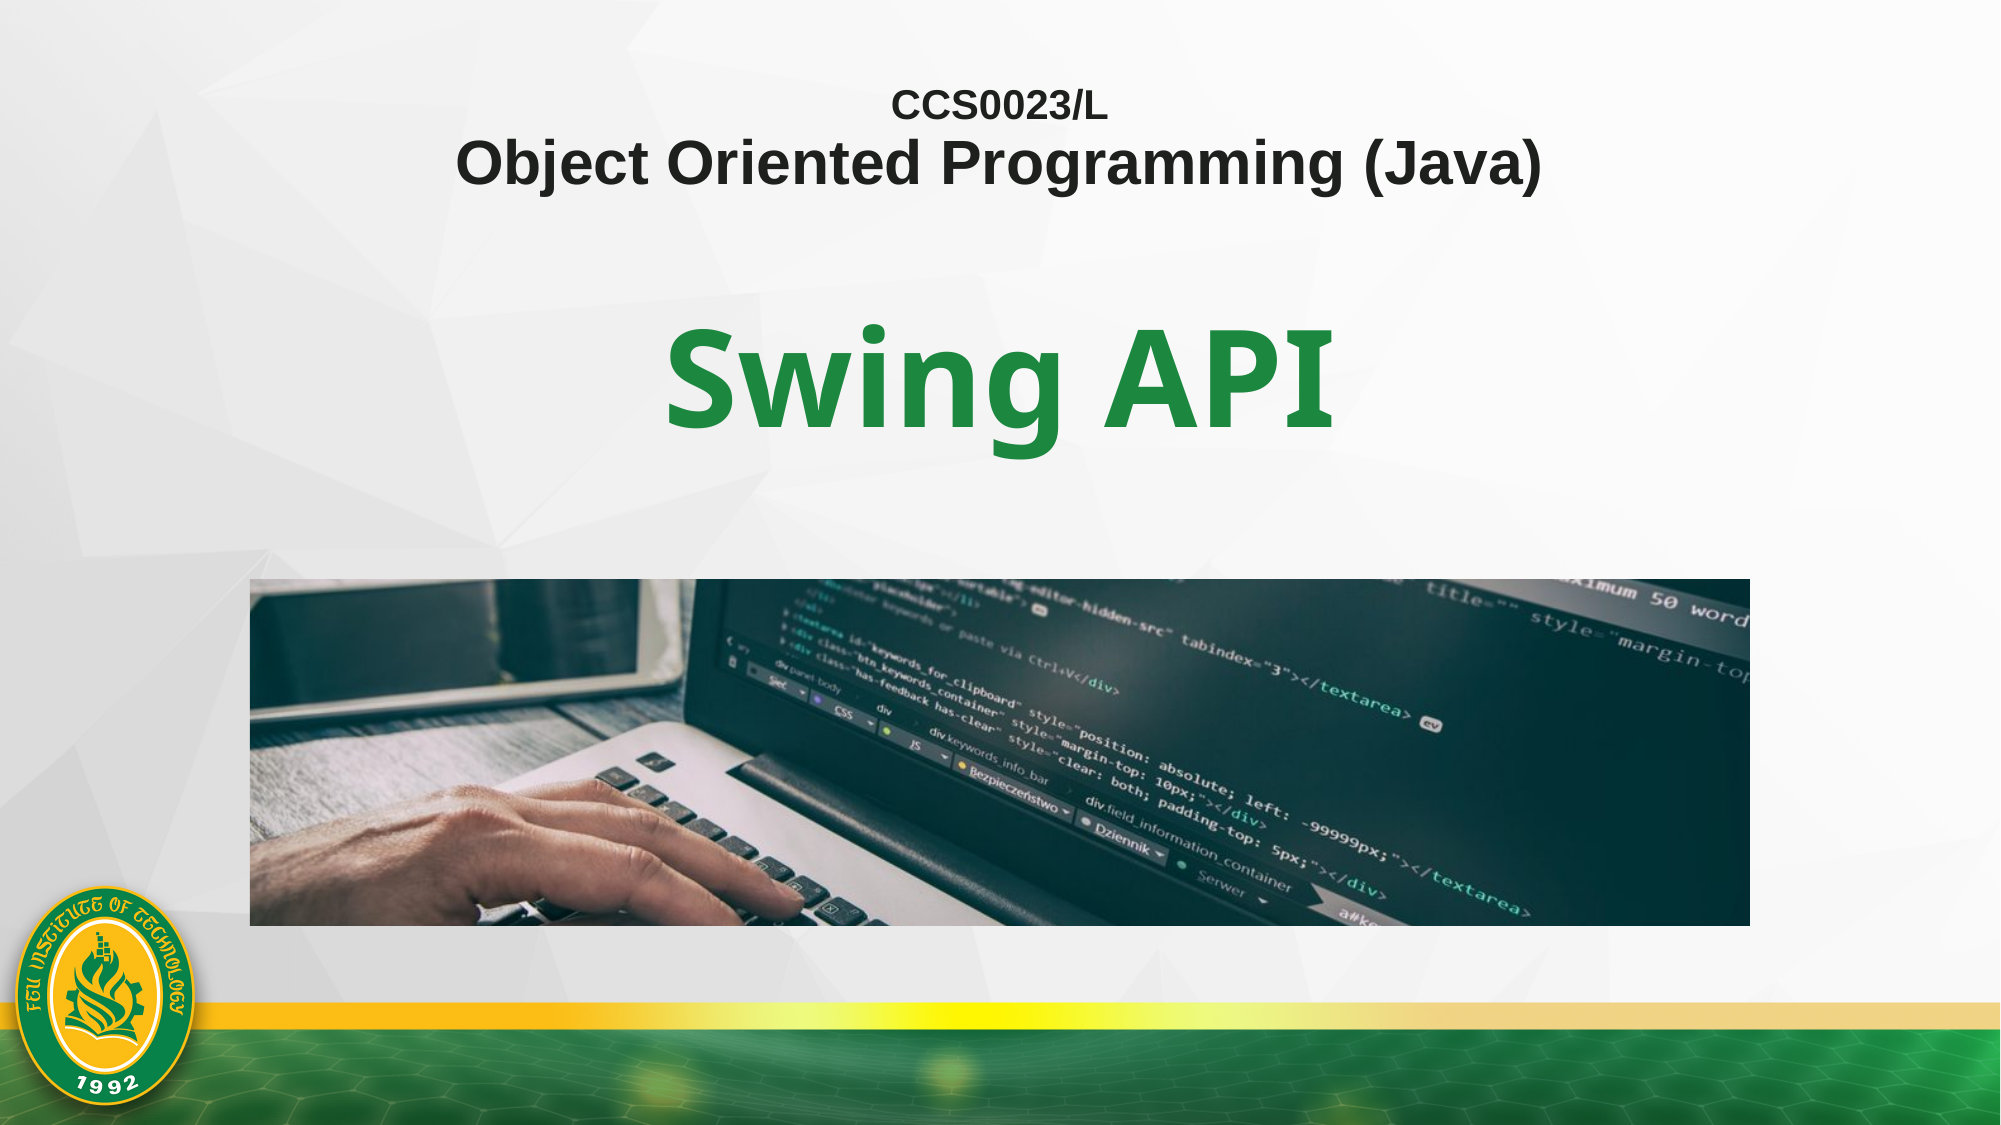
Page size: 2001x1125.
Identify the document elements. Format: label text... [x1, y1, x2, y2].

picture [0, 0, 2001, 1125]
subtitle Object Oriented Programming (Java) [249, 153, 1750, 283]
title Swing API [249, 283, 1750, 545]
list CCS0023/L [249, 70, 1750, 153]
